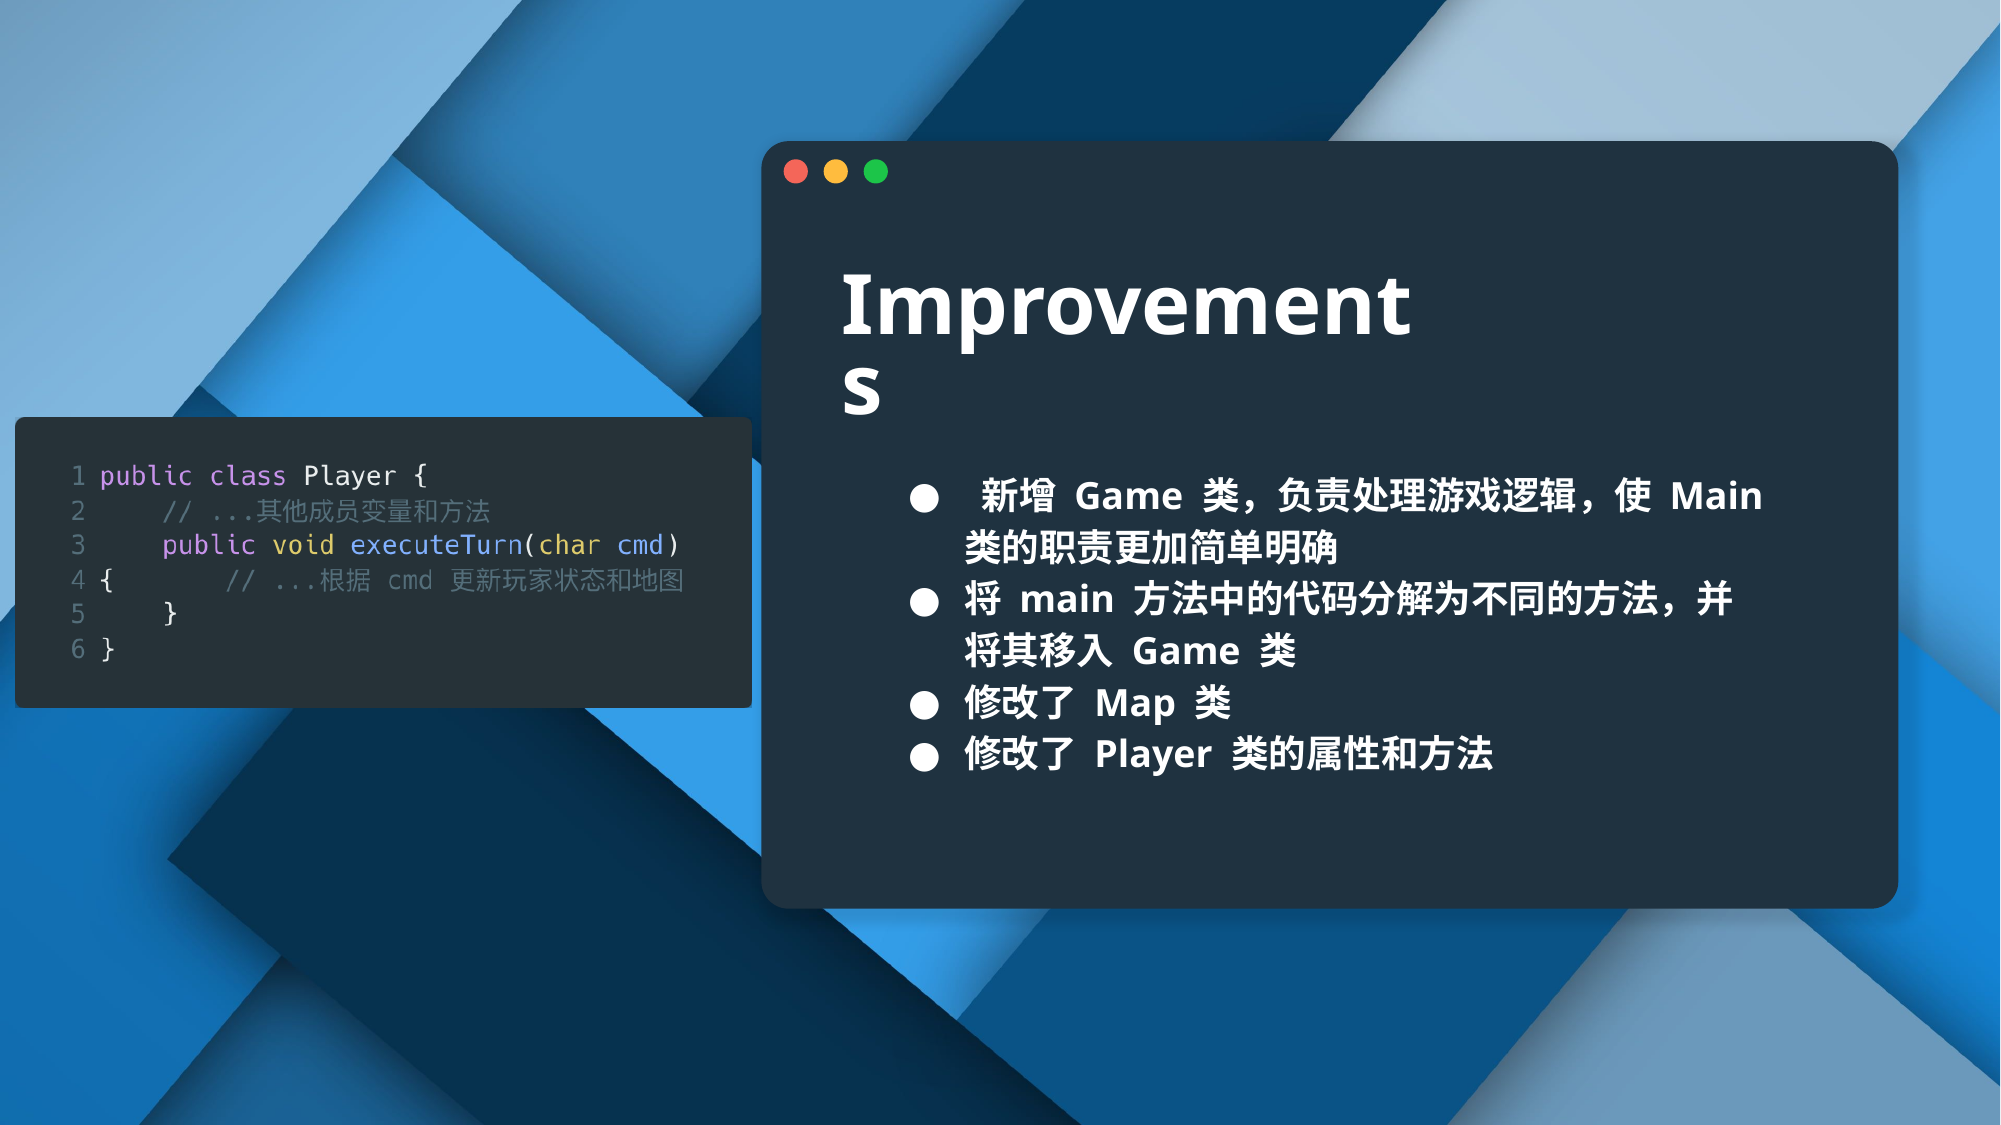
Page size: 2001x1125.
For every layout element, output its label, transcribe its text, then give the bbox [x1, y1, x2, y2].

list 新增 Game 类，负责处理游戏逻辑，使 Main 类的职责更加简单明确 将 main 方法中的代码分解为不同的方法，并将其移入 Game 类 修改了 Map 类 修改了 Player 类的属性和方法 [869, 445, 1785, 1123]
title Improvements [821, 250, 1446, 366]
picture [0, 0, 2001, 1125]
